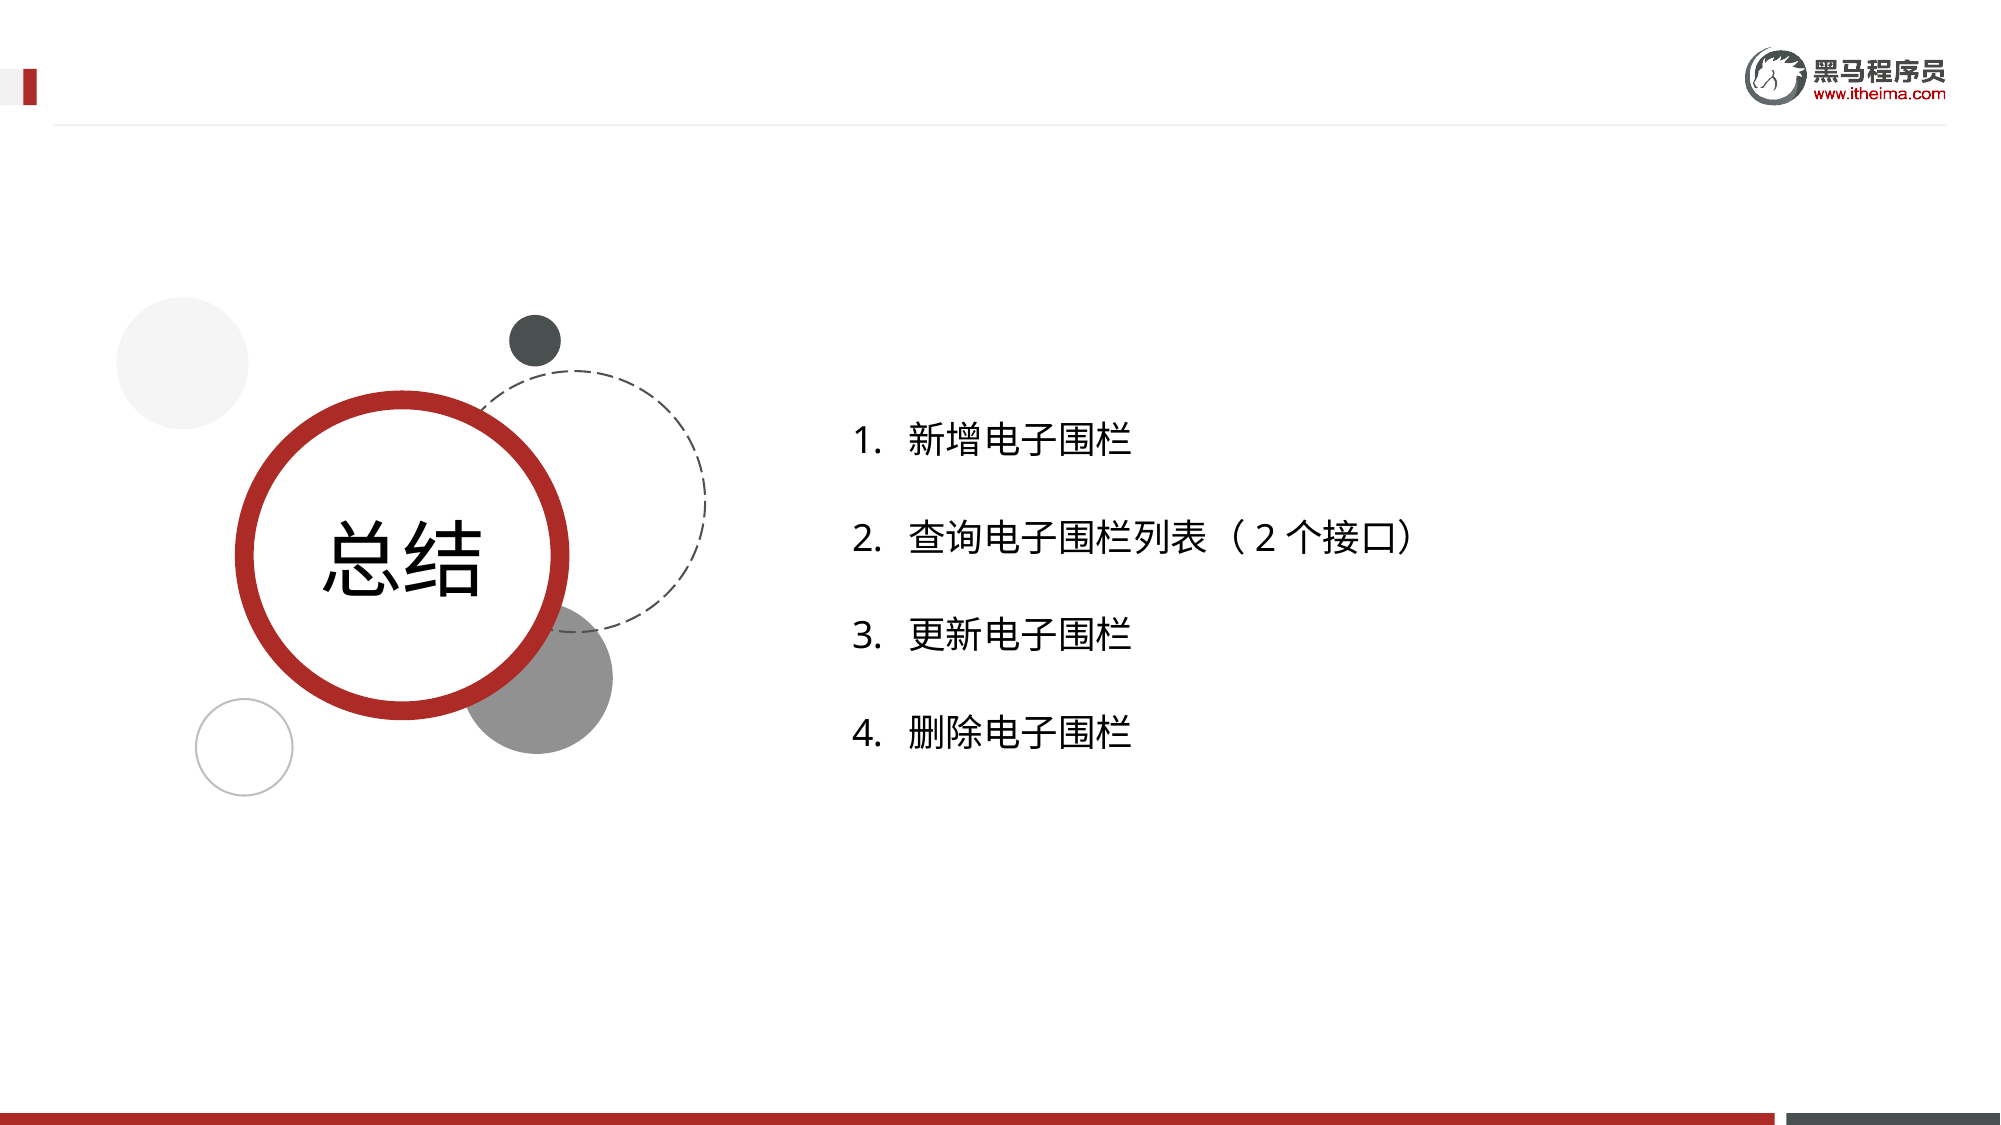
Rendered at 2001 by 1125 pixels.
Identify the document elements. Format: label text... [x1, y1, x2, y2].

picture [1744, 46, 1946, 106]
list 新增电子围栏 查询电子围栏列表（2个接口） 更新电子围栏 删除电子围栏 [837, 192, 1783, 933]
